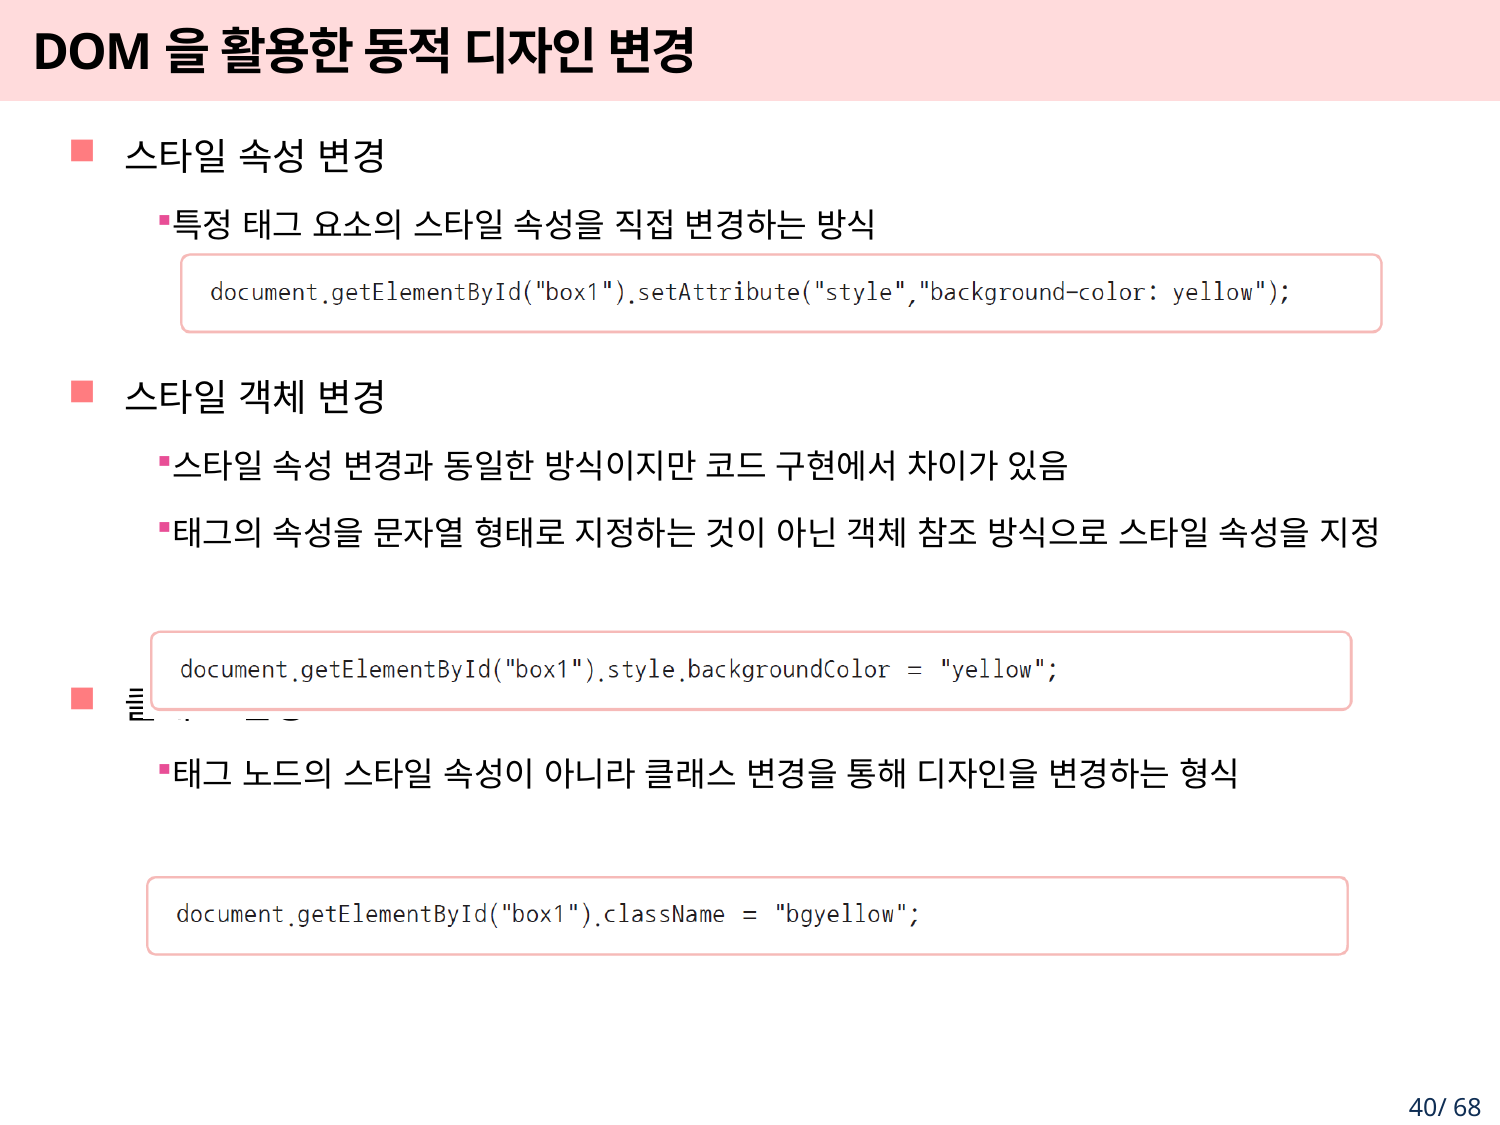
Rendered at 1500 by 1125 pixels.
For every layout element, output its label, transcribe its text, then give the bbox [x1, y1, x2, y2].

title DOM을 활용한 동적 디자인 변경 [17, 10, 1295, 89]
list 스타일 속성 변경 특정 태그 요소의 스타일 속성을 직접 변경하는 방식 스타일 객체 변경 스타일 속성 변경과 동일한 방식이지만 코드 구현에서 차이가 있음 태그의 속성을 문자열 형태로 지정하는 것이 아닌 객체 참조 방식으로 스타일 속성을 지정 클래스 변경 태그 노드의 스타일 속성이 아니라 클래스 변경을 통해 디자인을 변경하는 형식 [53, 125, 1425, 1005]
picture [170, 243, 1391, 341]
picture [144, 869, 1356, 963]
picture [143, 621, 1357, 719]
